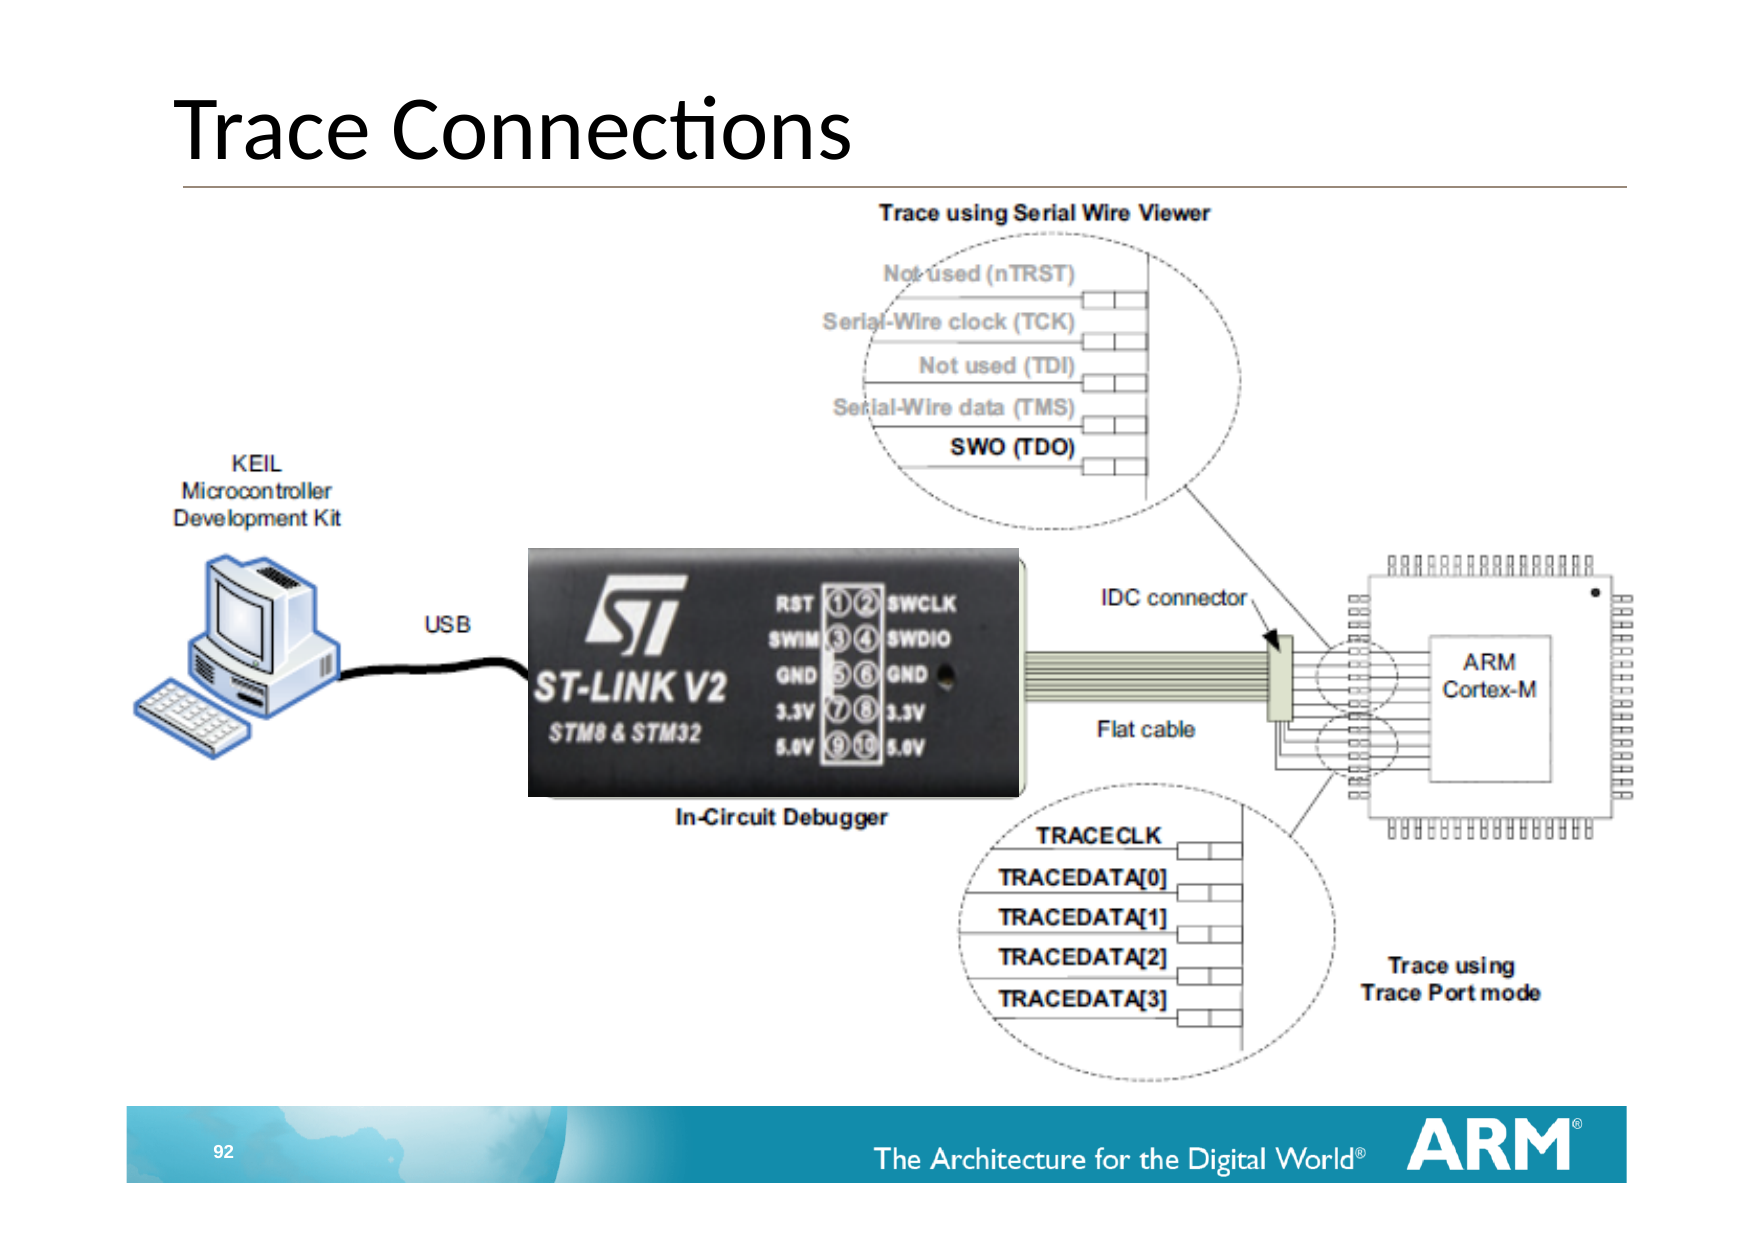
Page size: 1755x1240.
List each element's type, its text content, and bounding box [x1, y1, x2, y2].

title Trace Connections [173, 80, 1581, 172]
picture [126, 1106, 1627, 1183]
picture [120, 194, 1646, 1091]
slide_number 92 [198, 1139, 287, 1187]
